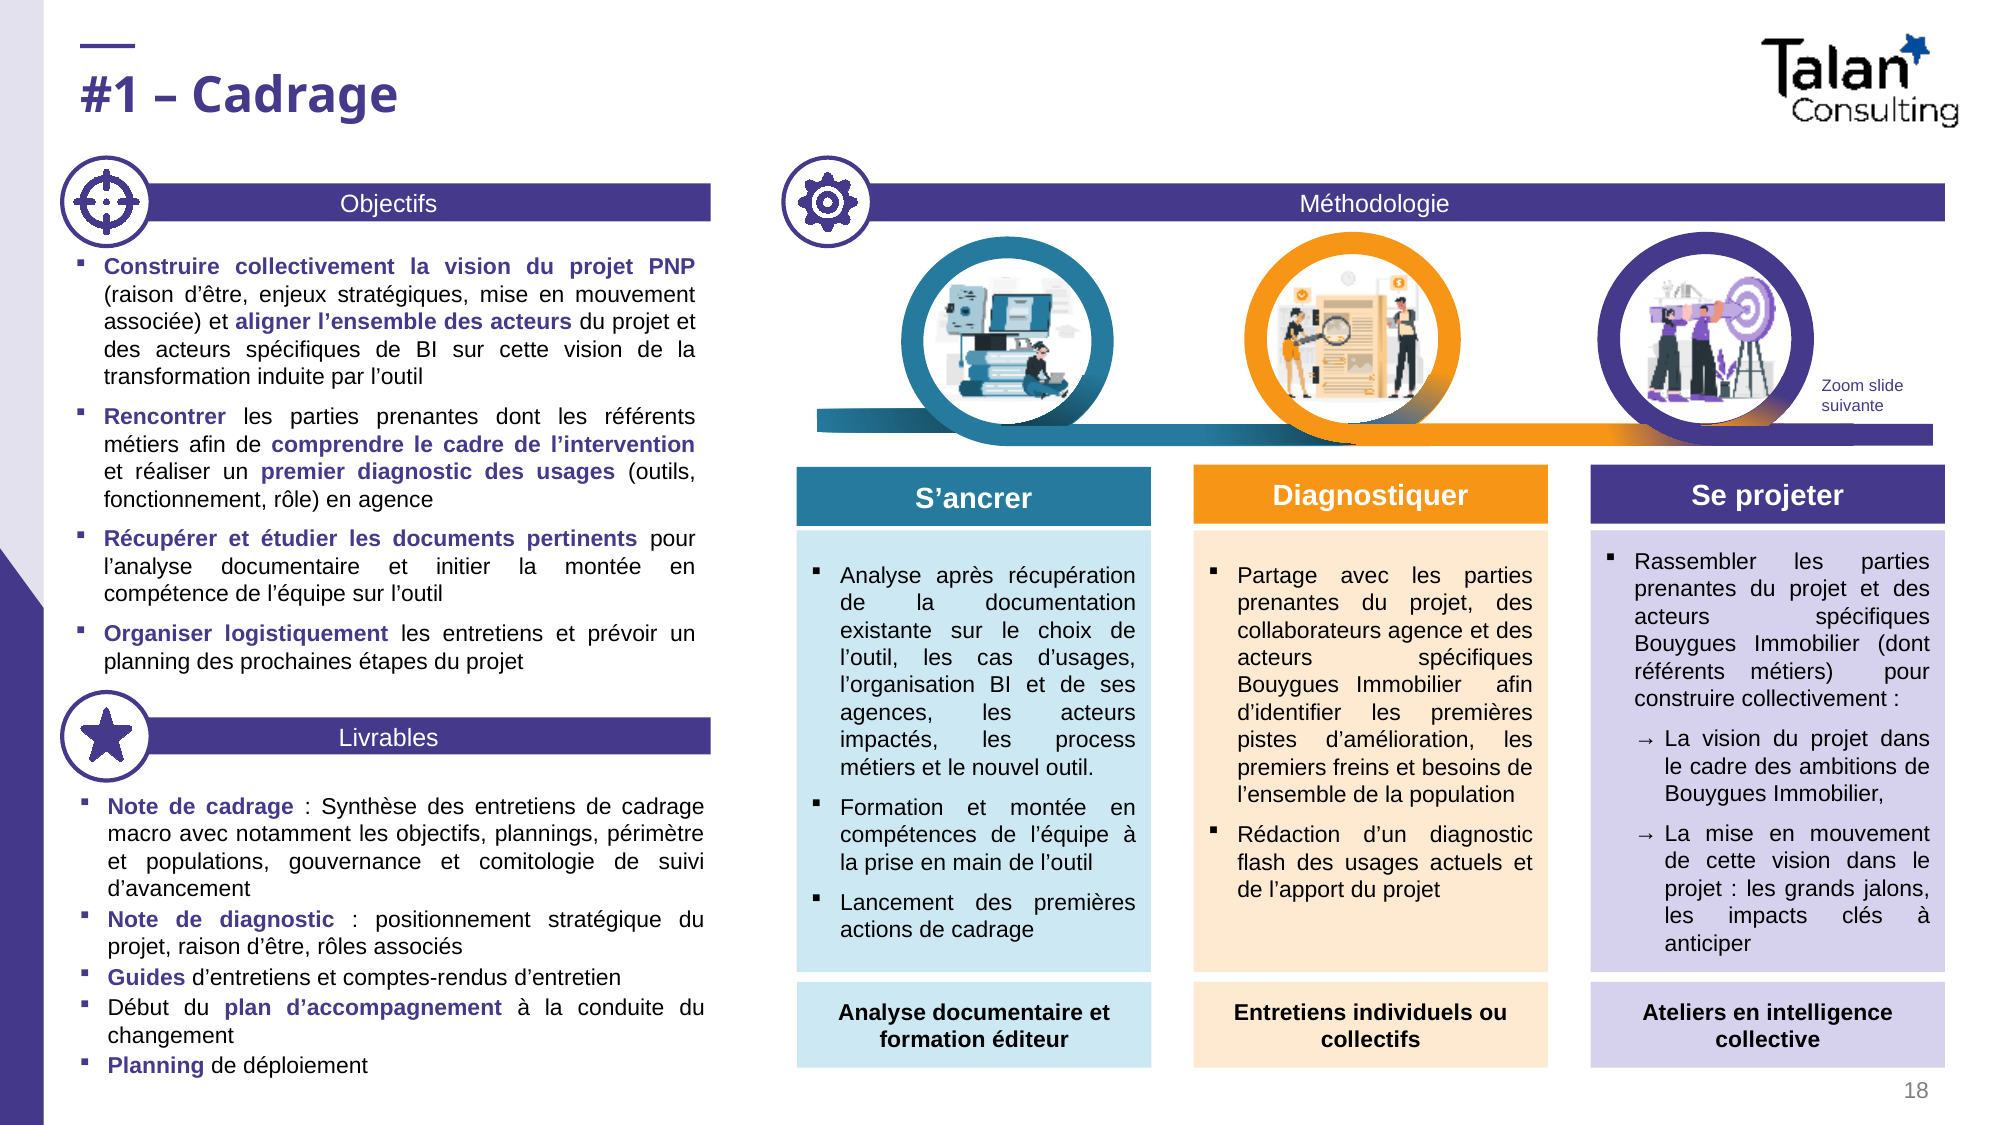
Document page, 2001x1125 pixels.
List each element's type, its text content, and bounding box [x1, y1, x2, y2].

text_box Objectifs [156, 183, 711, 222]
picture [1746, 17, 1974, 145]
text_box Livrables [147, 717, 711, 755]
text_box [783, 157, 873, 247]
text_box [62, 692, 151, 781]
text_box Analyse après récupération de la documentation existante sur le choix de l’outil, les cas d’usages, l’organisation BI et de ses agences, les acteurs impactés, les process métiers et le nouvel outil. Formation et montée en compétences de l’équipe à la prise en main de l’outil Lancement des premières actions de cadrage [794, 528, 1153, 974]
text_box [80, 707, 132, 762]
text_box S’ancrer [794, 465, 1153, 528]
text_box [61, 157, 151, 247]
text_box Analyse documentaire et formation éditeur [795, 980, 1153, 1070]
text_box Note de cadrage : Synthèse des entretiens de cadrage macro avec notamment les objectifs, plannings, périmètre et populations, gouvernance et comitologie de suivi d’avancement Note de diagnostic : positionnement stratégique du projet, raison d’être, rôles associés Guides d’entretiens et comptes-rendus d’entretien Début du plan d’accompagnement à la conduite du changement Planning de déploiement [73, 785, 711, 1098]
text_box Construire collectivement la vision du projet PNP (raison d’être, enjeux stratégiques, mise en mouvement associée) et aligner l’ensemble des acteurs du projet et des acteurs spécifiques de BI sur cette vision de la transformation induite par l’outil Rencontrer les parties prenantes dont les référents métiers afin de comprendre le cadre de l’intervention et réaliser un premier diagnostic des usages (outils, fonctionnement, rôle) en agence Récupérer et étudier les documents pertinents pour l’analyse documentaire et initier la montée en compétence de l’équipe sur l’outil Organiser logistiquement les entretiens et prévoir un planning des prochaines étapes du projet [60, 244, 711, 682]
text_box Entretiens individuels ou collectifs [1192, 980, 1550, 1070]
text_box Méthodologie [877, 183, 1945, 222]
text_box Rassembler les parties prenantes du projet et des acteurs spécifiques Bouygues Immobilier (dont référents métiers) pour construire collectivement : La vision du projet dans le cadre des ambitions de Bouygues Immobilier, La mise en mouvement de cette vision dans le projet : les grands jalons, les impacts clés à anticiper [1589, 528, 1947, 974]
text_box Se projeter [1589, 462, 1947, 526]
title #1 – Cadrage [65, 47, 1691, 115]
text_box Partage avec les parties prenantes du projet, des collaborateurs agence et des acteurs spécifiques Bouygues Immobilier afin d’identifier les premières pistes d’amélioration, les premiers freins et besoins de l’ensemble de la population Rédaction d’un diagnostic flash des usages actuels et de l’apport du projet [1192, 528, 1550, 974]
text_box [816, 231, 1934, 447]
text_box Diagnostiquer [1192, 462, 1550, 526]
text_box Ateliers en intelligence collective [1589, 980, 1947, 1070]
